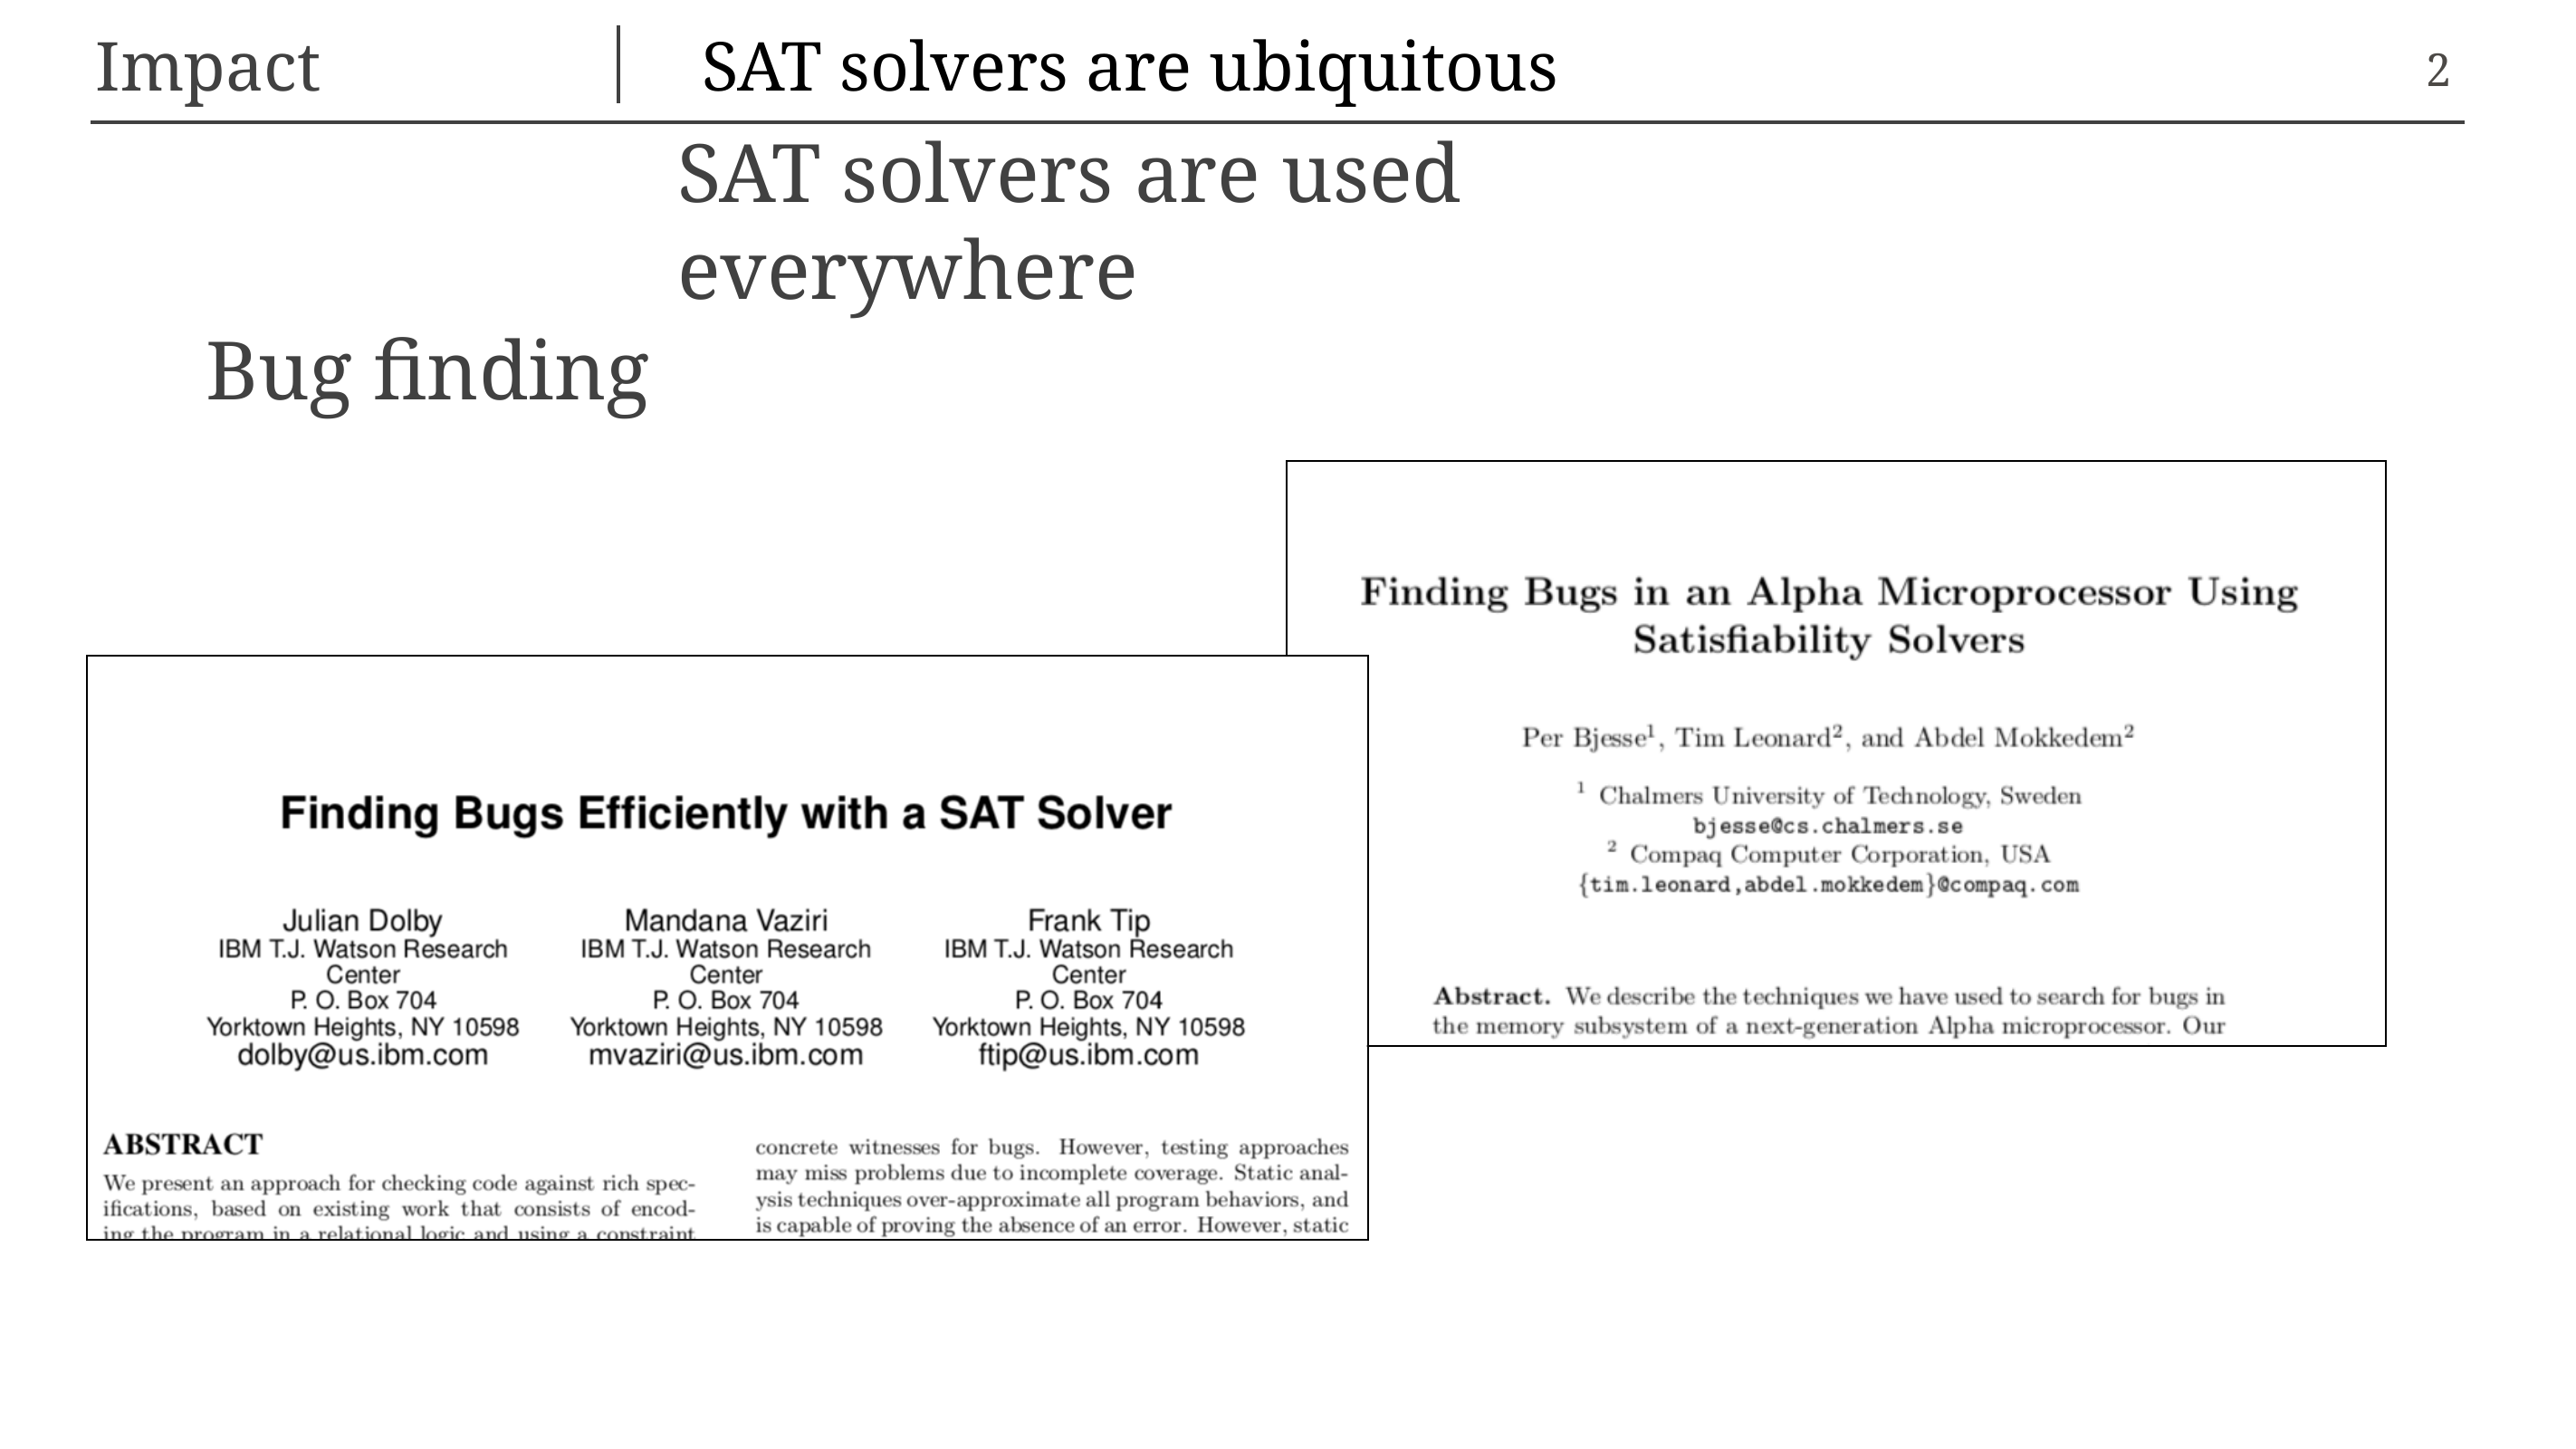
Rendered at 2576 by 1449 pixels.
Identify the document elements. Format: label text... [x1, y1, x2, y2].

text_box 2 [2318, 34, 2559, 111]
title Impact [87, 14, 543, 113]
text_box SAT solvers are used everywhere [667, 111, 1909, 326]
text_box Bug finding [196, 309, 661, 426]
picture [87, 462, 2386, 1240]
list SAT solvers are ubiquitous [694, 14, 2332, 113]
